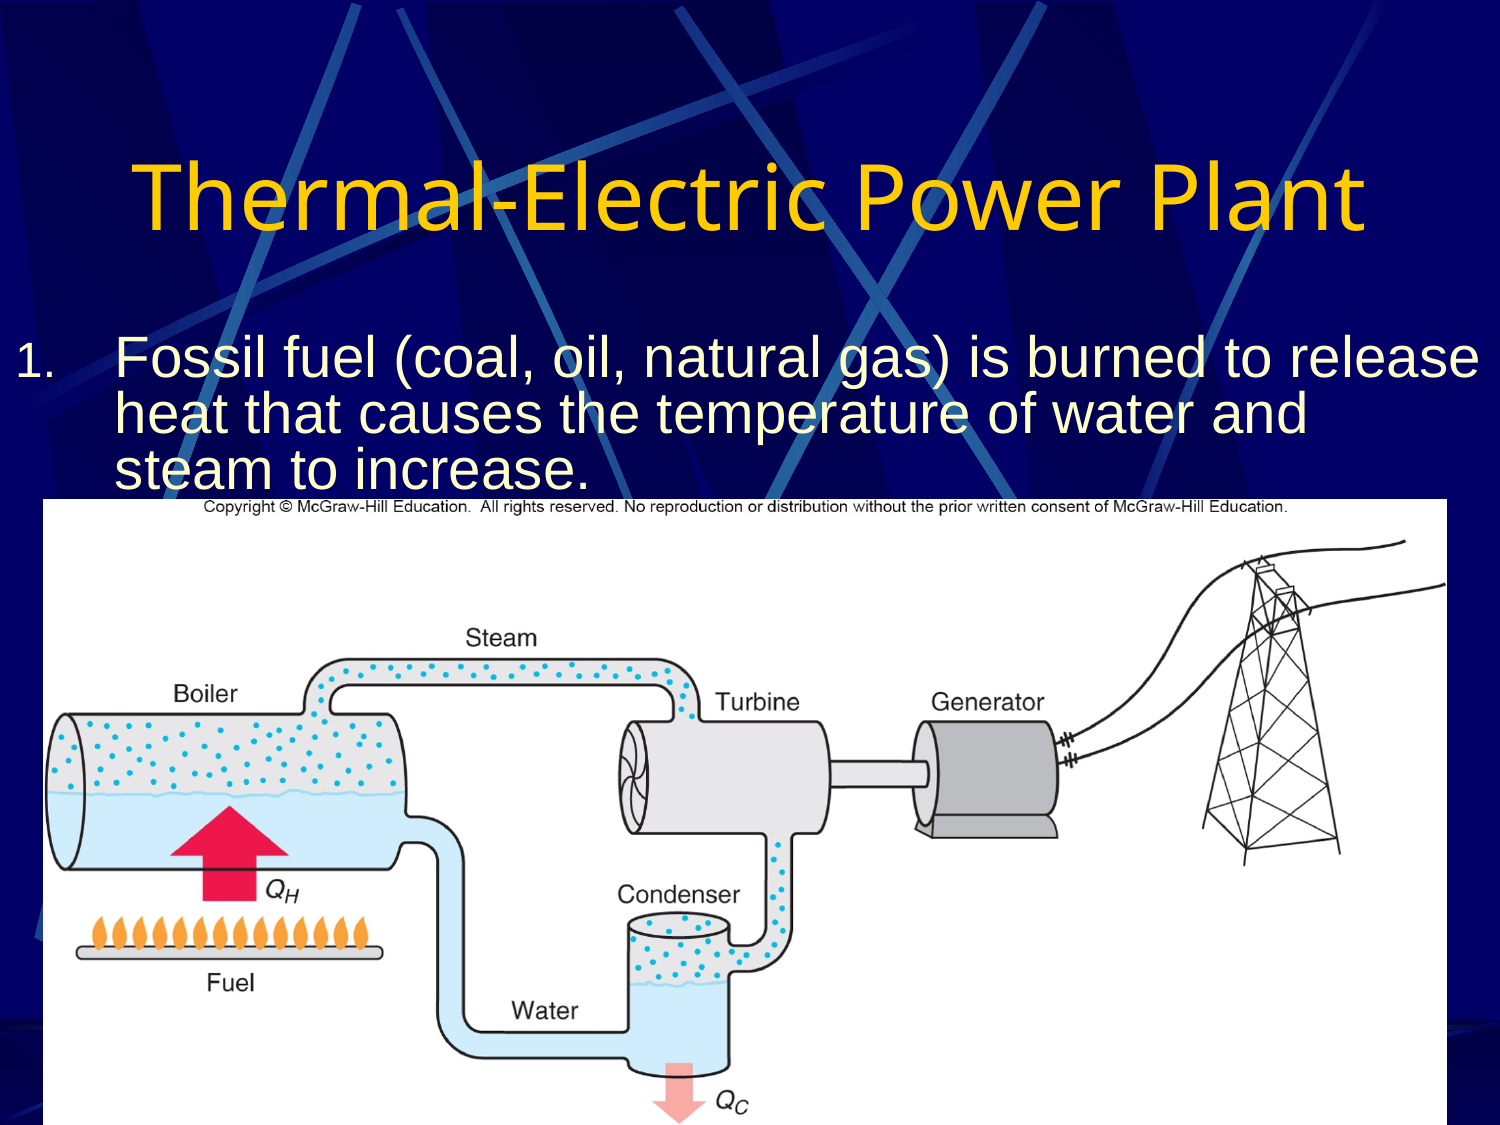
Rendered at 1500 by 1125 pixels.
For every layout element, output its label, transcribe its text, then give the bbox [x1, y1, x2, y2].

picture [43, 499, 1447, 1125]
title Thermal-Electric Power Plant [112, 76, 1388, 312]
list Fossil fuel (coal, oil, natural gas) is burned to release heat that causes the temperature of water and steam to increase. [0, 324, 1500, 1000]
